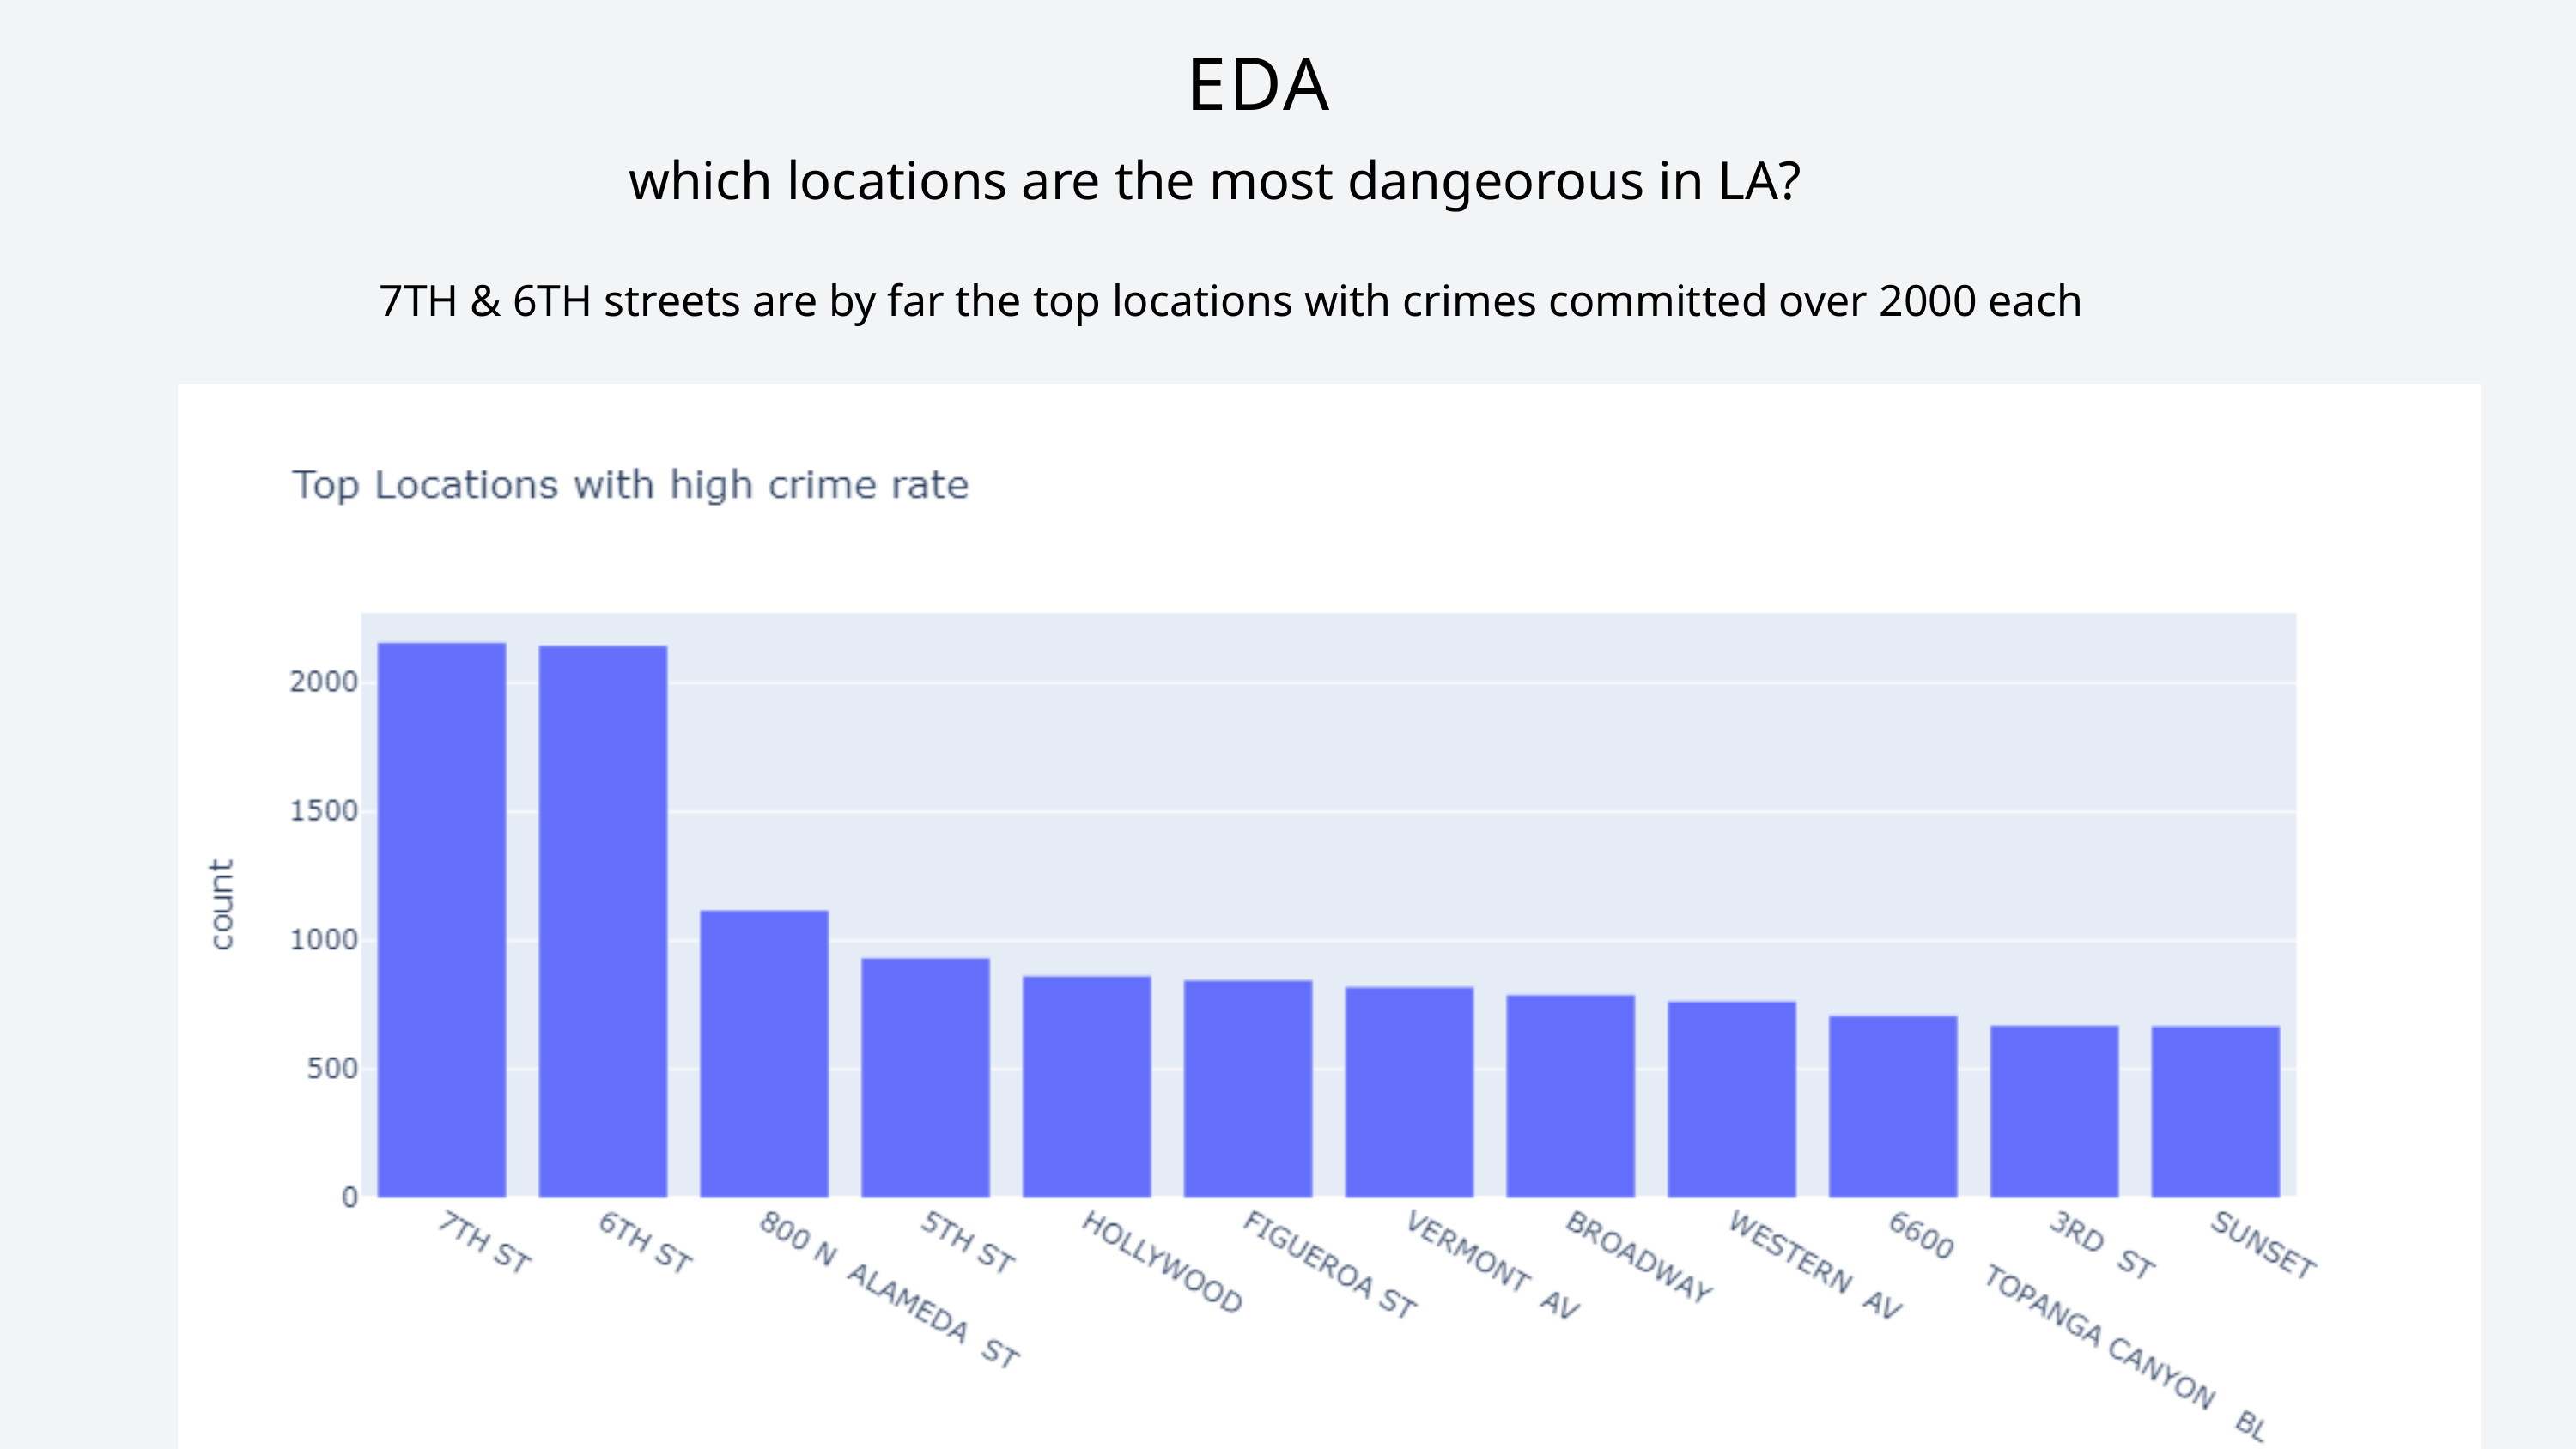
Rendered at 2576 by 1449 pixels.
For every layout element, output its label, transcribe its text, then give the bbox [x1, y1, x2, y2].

text_box [178, 384, 2482, 1449]
text_box which locations are the most dangeorous in LA? [524, 136, 1907, 210]
text_box 7TH & 6TH streets are by far the top locations with crimes committed over 2000 each [251, 264, 2213, 325]
text_box EDA [775, 24, 1741, 125]
